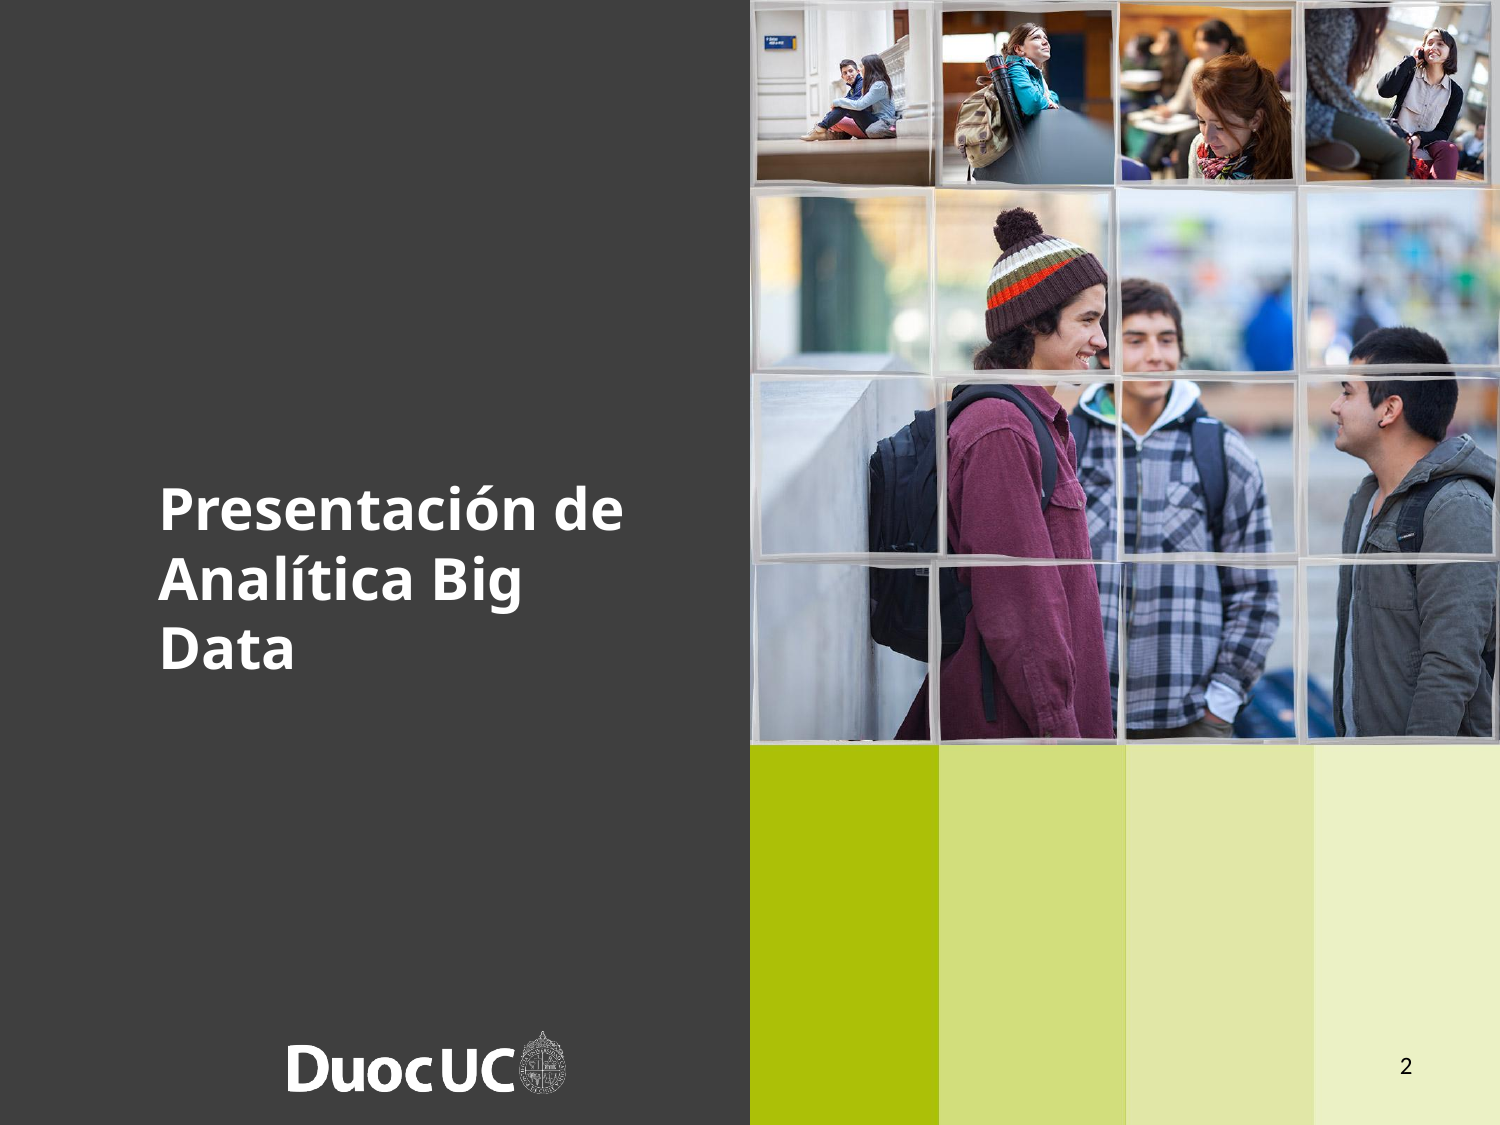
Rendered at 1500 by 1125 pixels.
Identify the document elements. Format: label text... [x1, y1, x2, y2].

text_box 2 [1077, 1042, 1428, 1103]
picture [750, 0, 1500, 1125]
text_box Presentación de Analítica Big Data [143, 464, 670, 690]
picture [288, 1031, 566, 1094]
